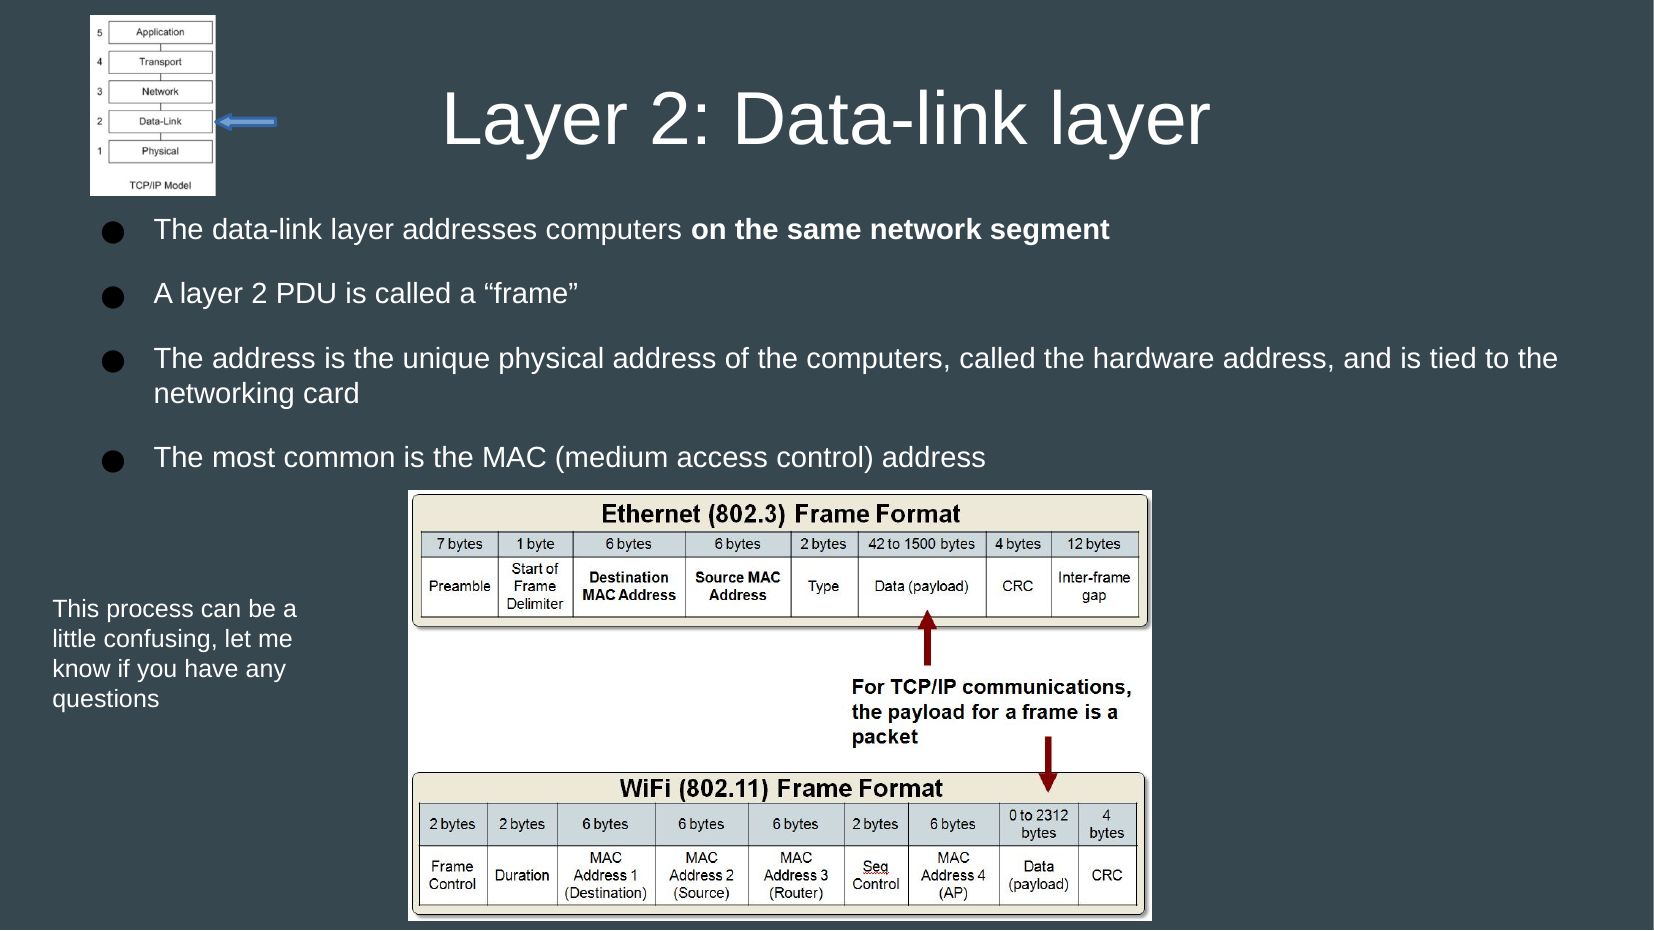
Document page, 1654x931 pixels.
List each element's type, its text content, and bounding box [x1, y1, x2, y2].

text_box The data-link layer addresses computers on the same network segment A layer 2 PDU is called a “frame” The address is the unique physical address of the computers, called the hardware address, and is tied to the networking card The most common is the MAC (medium access control) address [82, 209, 1571, 750]
text_box [221, 114, 276, 130]
text_box This process can be a little confusing, let me know if you have any questions [37, 584, 315, 780]
text_box Layer 2: Data-link layer [221, 37, 1571, 193]
picture [89, 14, 216, 197]
picture [407, 489, 1153, 921]
